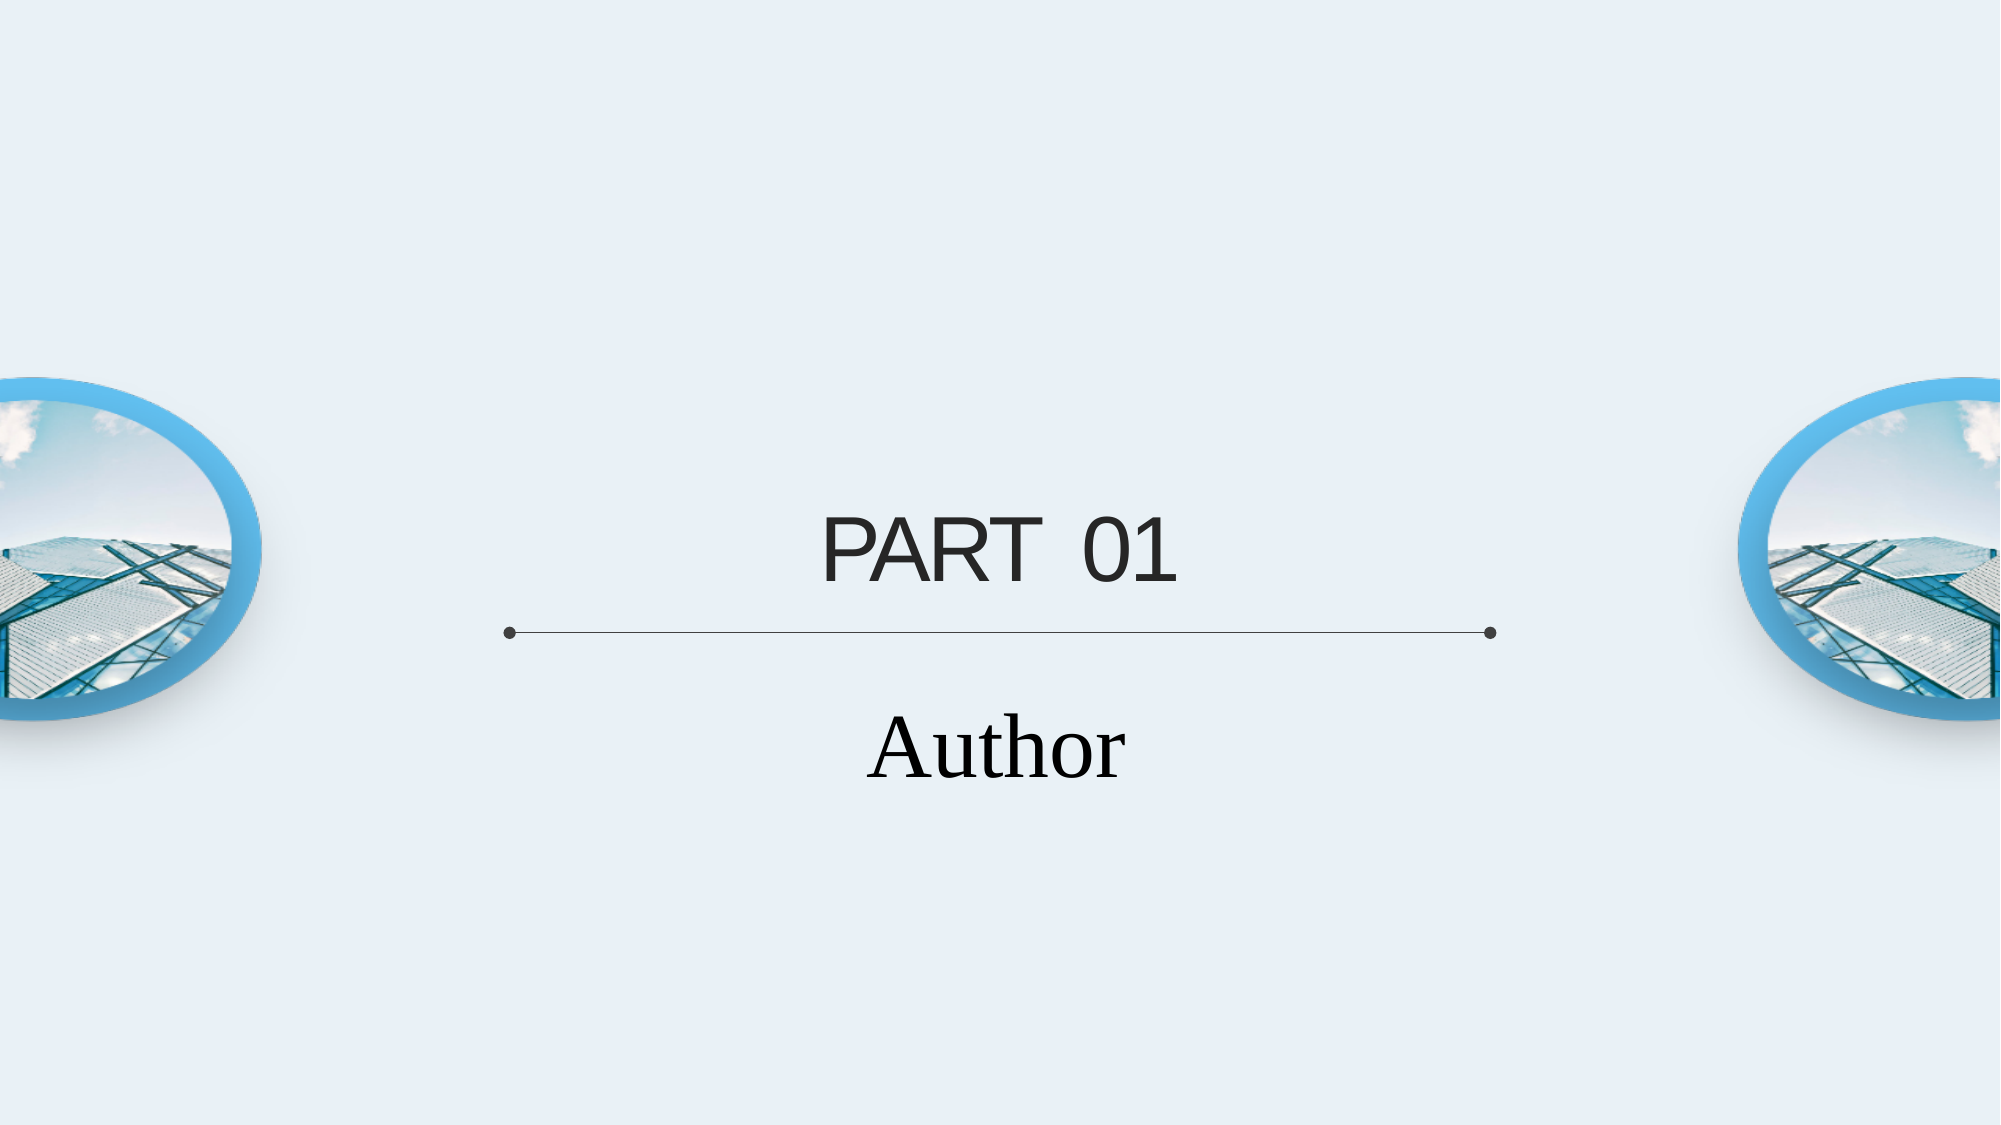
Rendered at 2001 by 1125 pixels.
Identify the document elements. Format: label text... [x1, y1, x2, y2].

text_box Author [851, 678, 1362, 804]
picture [1657, 312, 2000, 813]
title PART 01 [479, 444, 1521, 608]
picture [0, 312, 343, 813]
